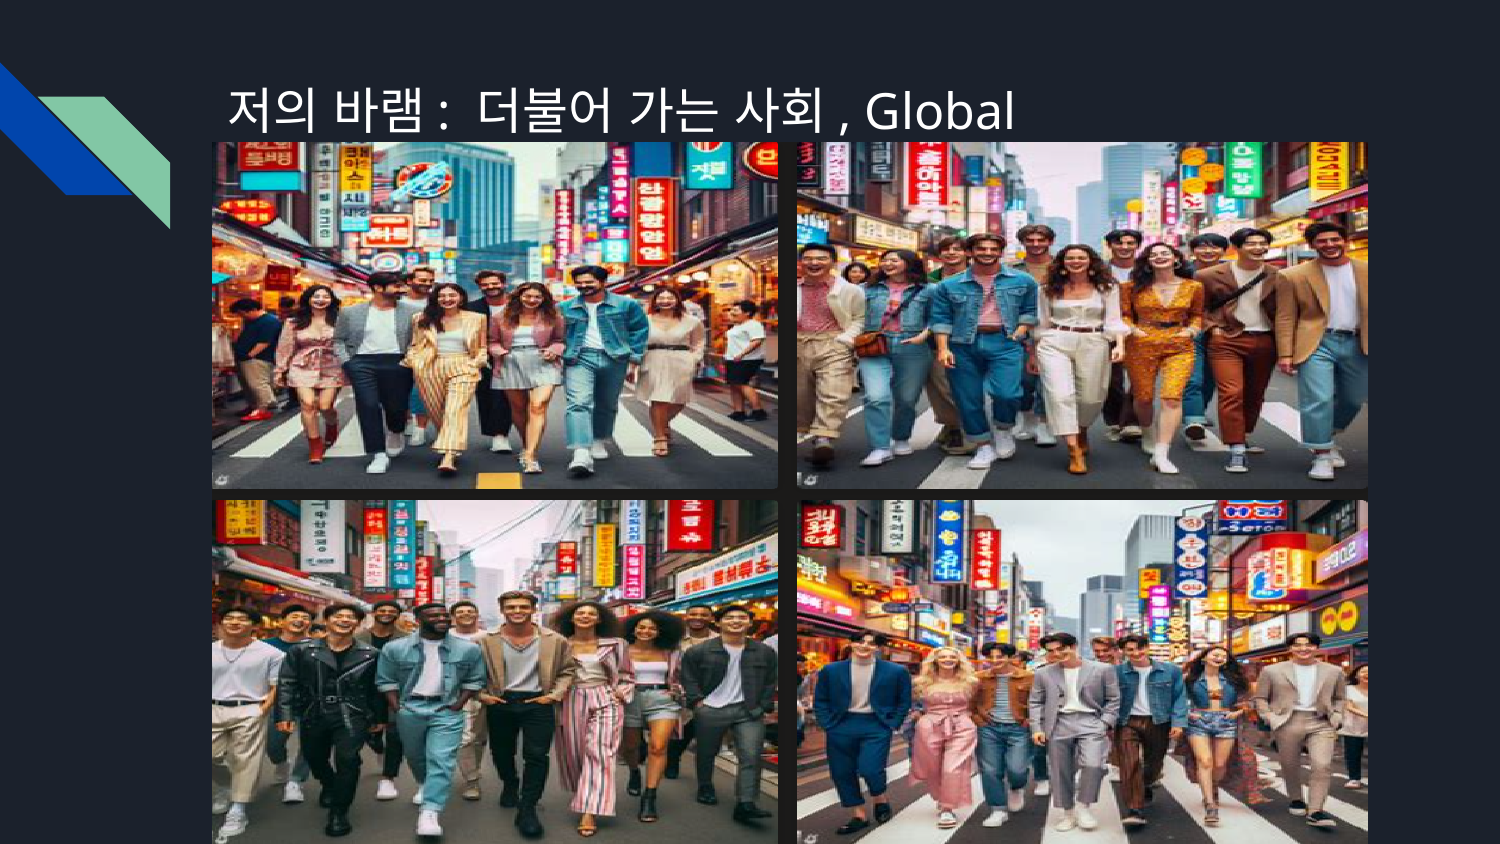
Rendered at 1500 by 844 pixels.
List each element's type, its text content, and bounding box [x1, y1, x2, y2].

title 저의 바램: 더불어 가는 사회, Global [212, 64, 1368, 141]
picture [212, 142, 1368, 844]
